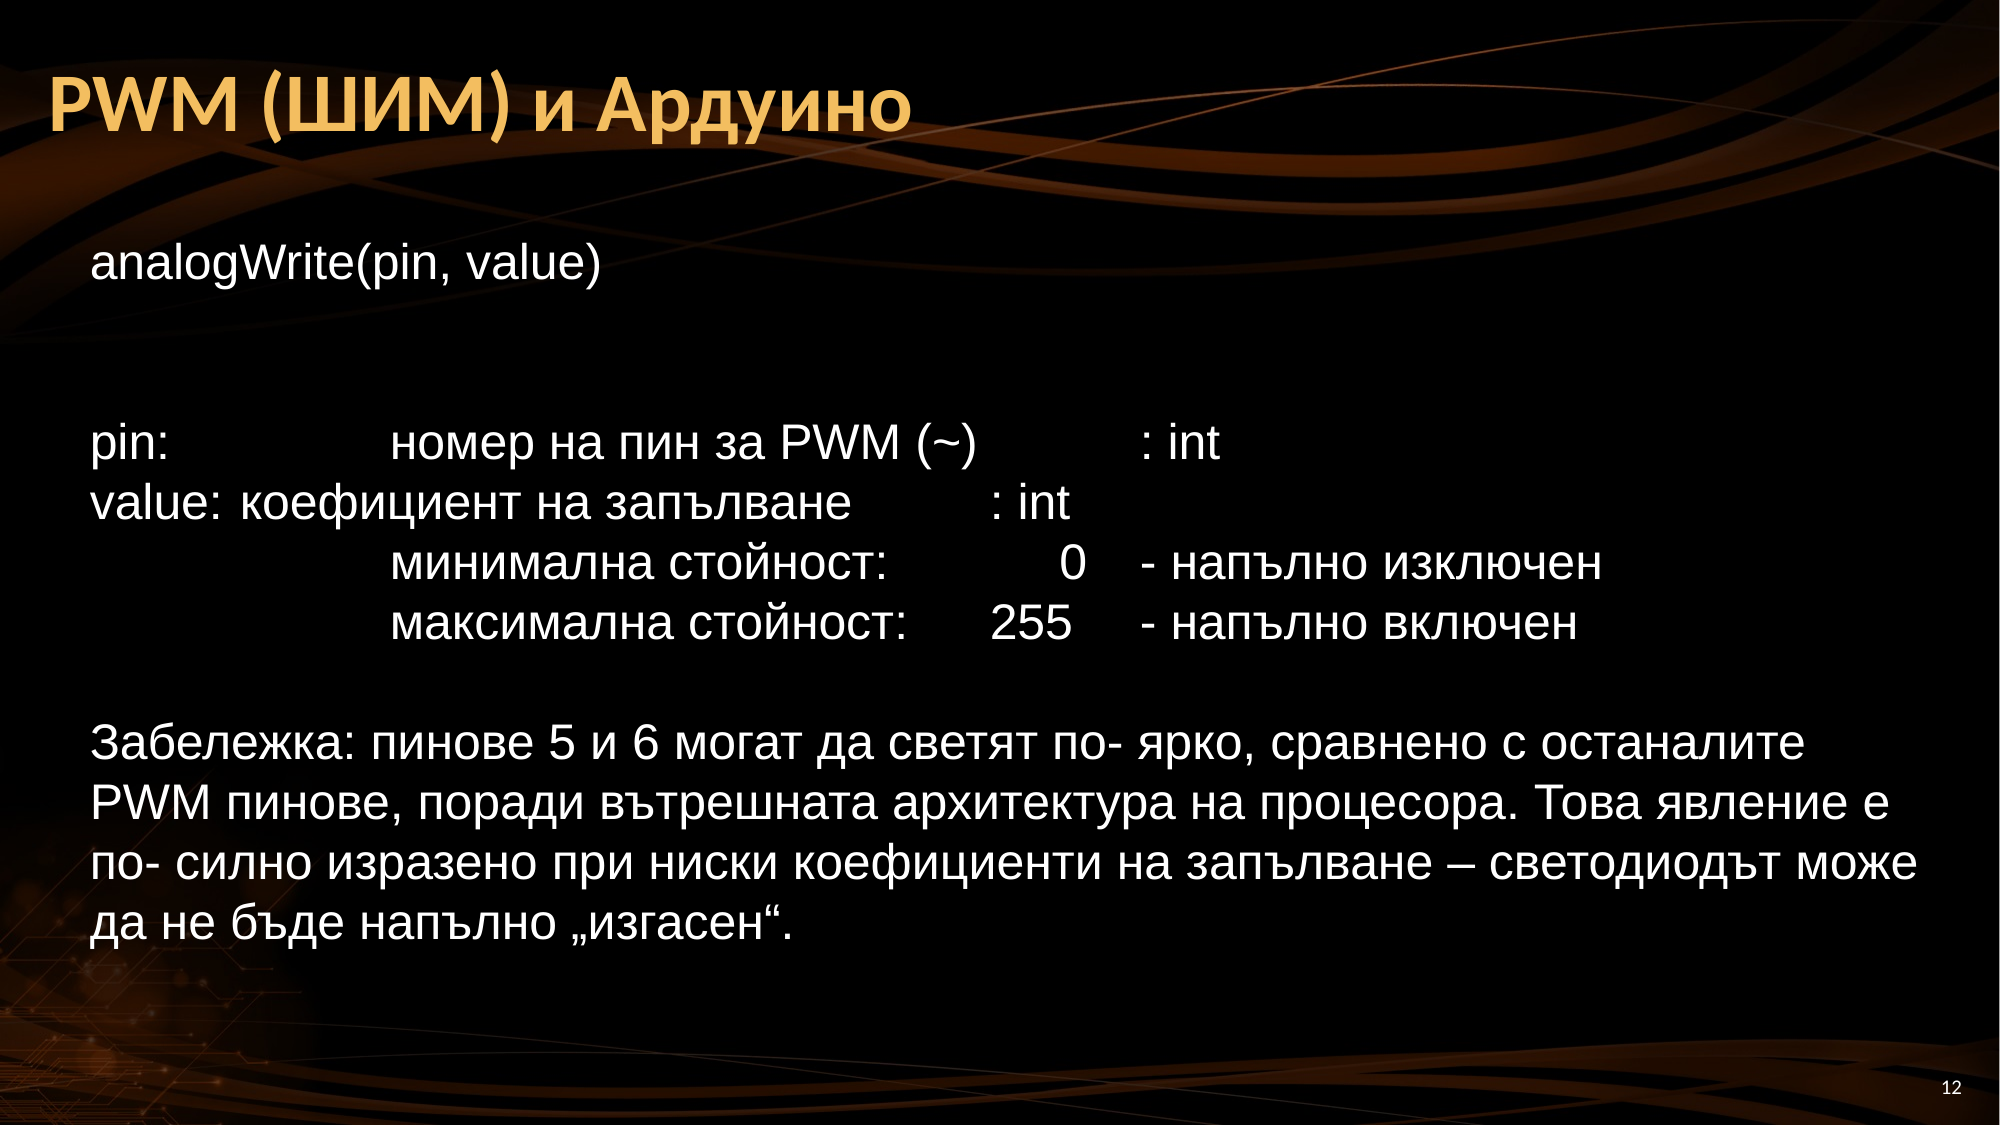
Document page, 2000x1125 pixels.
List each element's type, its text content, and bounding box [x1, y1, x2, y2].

text_box [16, 201, 1816, 1063]
text_box 12 [1897, 1070, 1968, 1103]
text_box PWM (ШИМ) и Ардуино [30, 6, 1602, 189]
text_box analogWrite(pin, value) pin: номер на пин за PWM (~) : int value: коефициент на запълване : int минимална стойност: 0 - напълно изключен максимална стойност: 255 - напълно включен Забележка: пинове 5 и 6 могат да светят по- ярко, сравнено с останалите PWM пинове, поради вътрешната архитектура на процесора. Това явление е по- силно изразено при ниски коефициенти на запълване – светодиодът може да не бъде напълно „изгасен“. [74, 222, 1950, 1018]
picture [0, 0, 2000, 1125]
